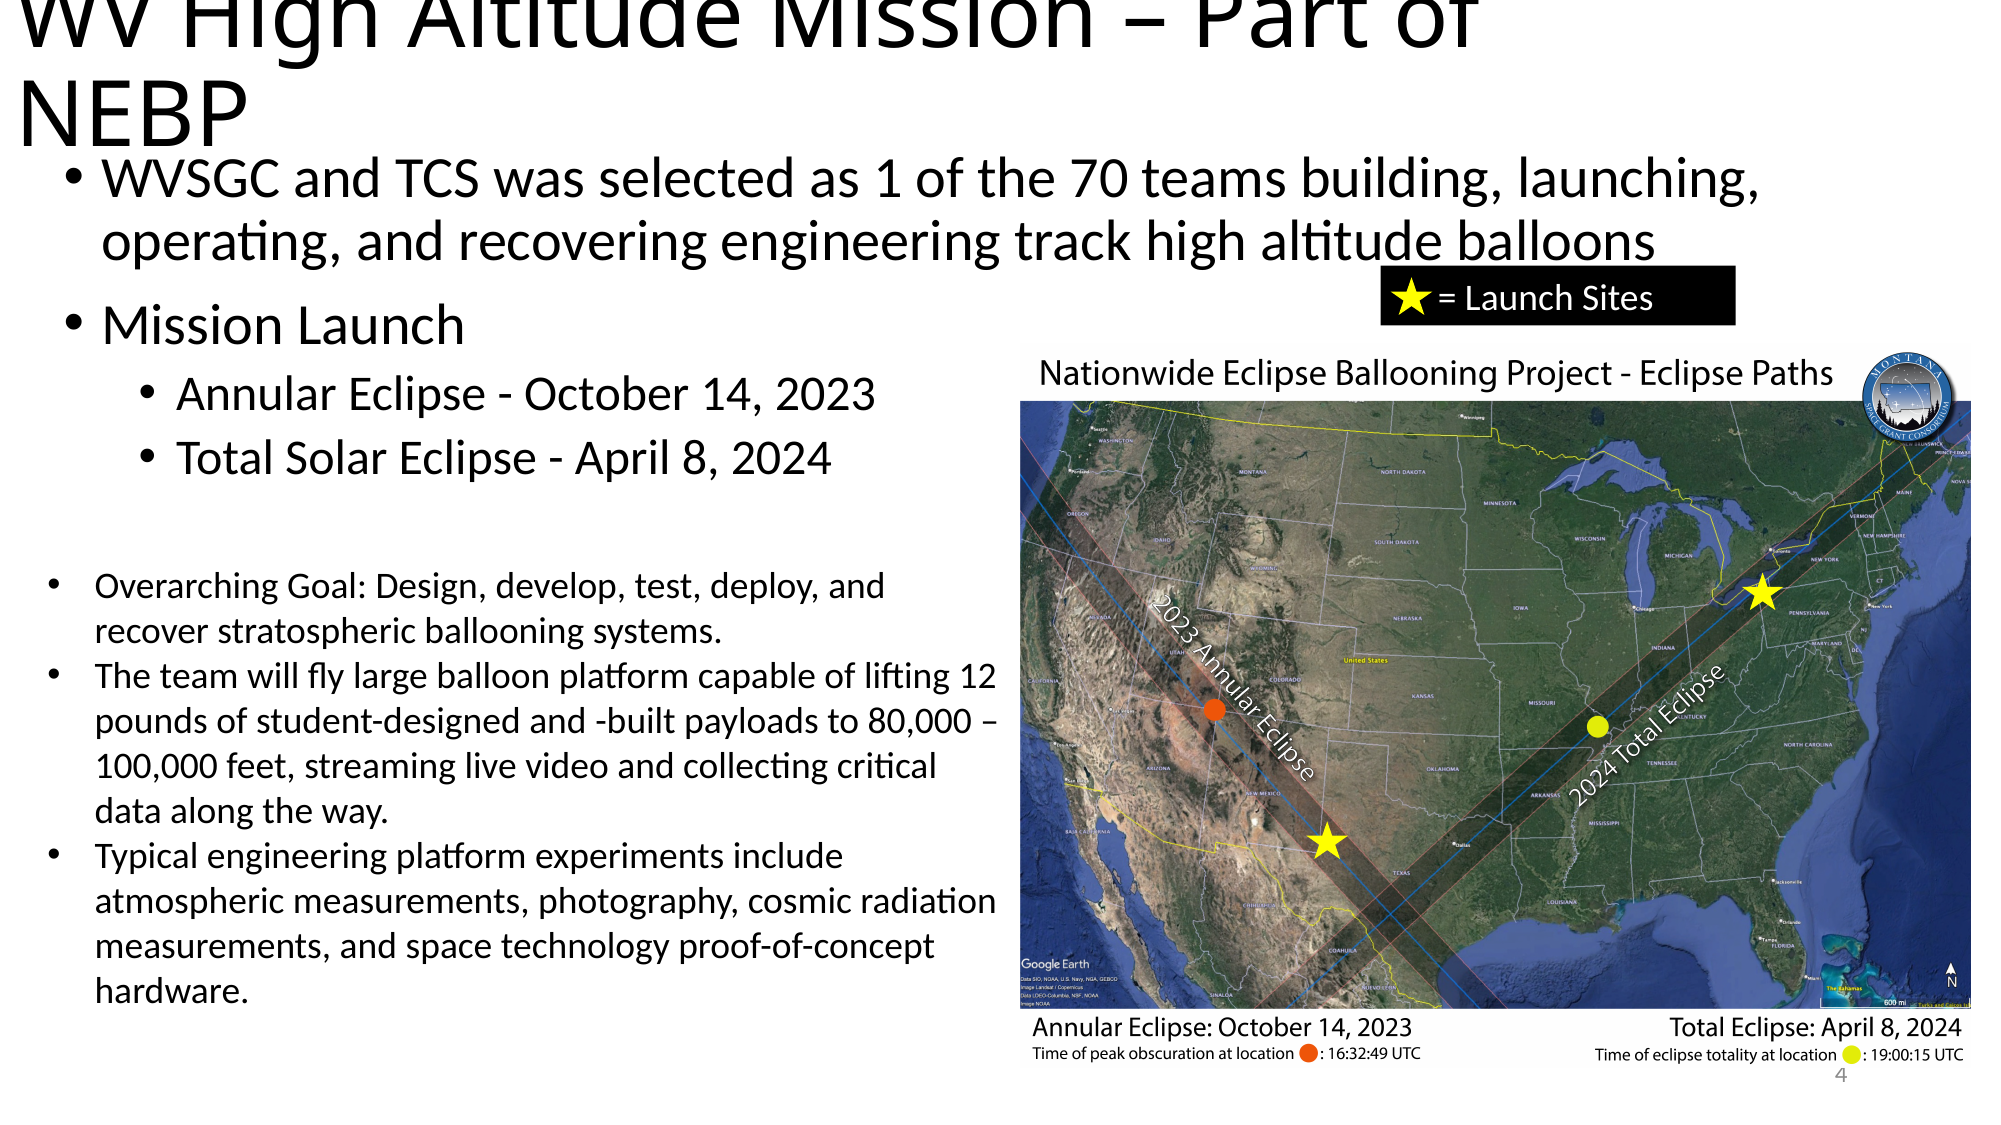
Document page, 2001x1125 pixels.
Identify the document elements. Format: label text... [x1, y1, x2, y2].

text_box [1387, 274, 1436, 318]
title WV High Altitude Mission – Part of NEBP [0, 0, 1725, 136]
text_box Overarching Goal: Design, develop, test, deploy, and recover stratospheric ballooning systems. The team will fly large balloon platform capable of lifting 12 pounds of student-designed and -built payloads to 80,000 – 100,000 feet, streaming live video and collecting critical data along the way. Typical engineering platform experiments include atmospheric measurements, photography, cosmic radiation measurements, and space technology proof-of-concept hardware. [32, 553, 1020, 1019]
slide_number 4 [1412, 1068, 1863, 1103]
picture [1020, 343, 1971, 1068]
list WVSGC and TCS was selected as 1 of the 70 teams building, launching, operating, and recovering engineering track high altitude balloons Mission Launch Annular Eclipse - October 14, 2023 Total Solar Eclipse - April 8, 2024 [48, 139, 1955, 553]
